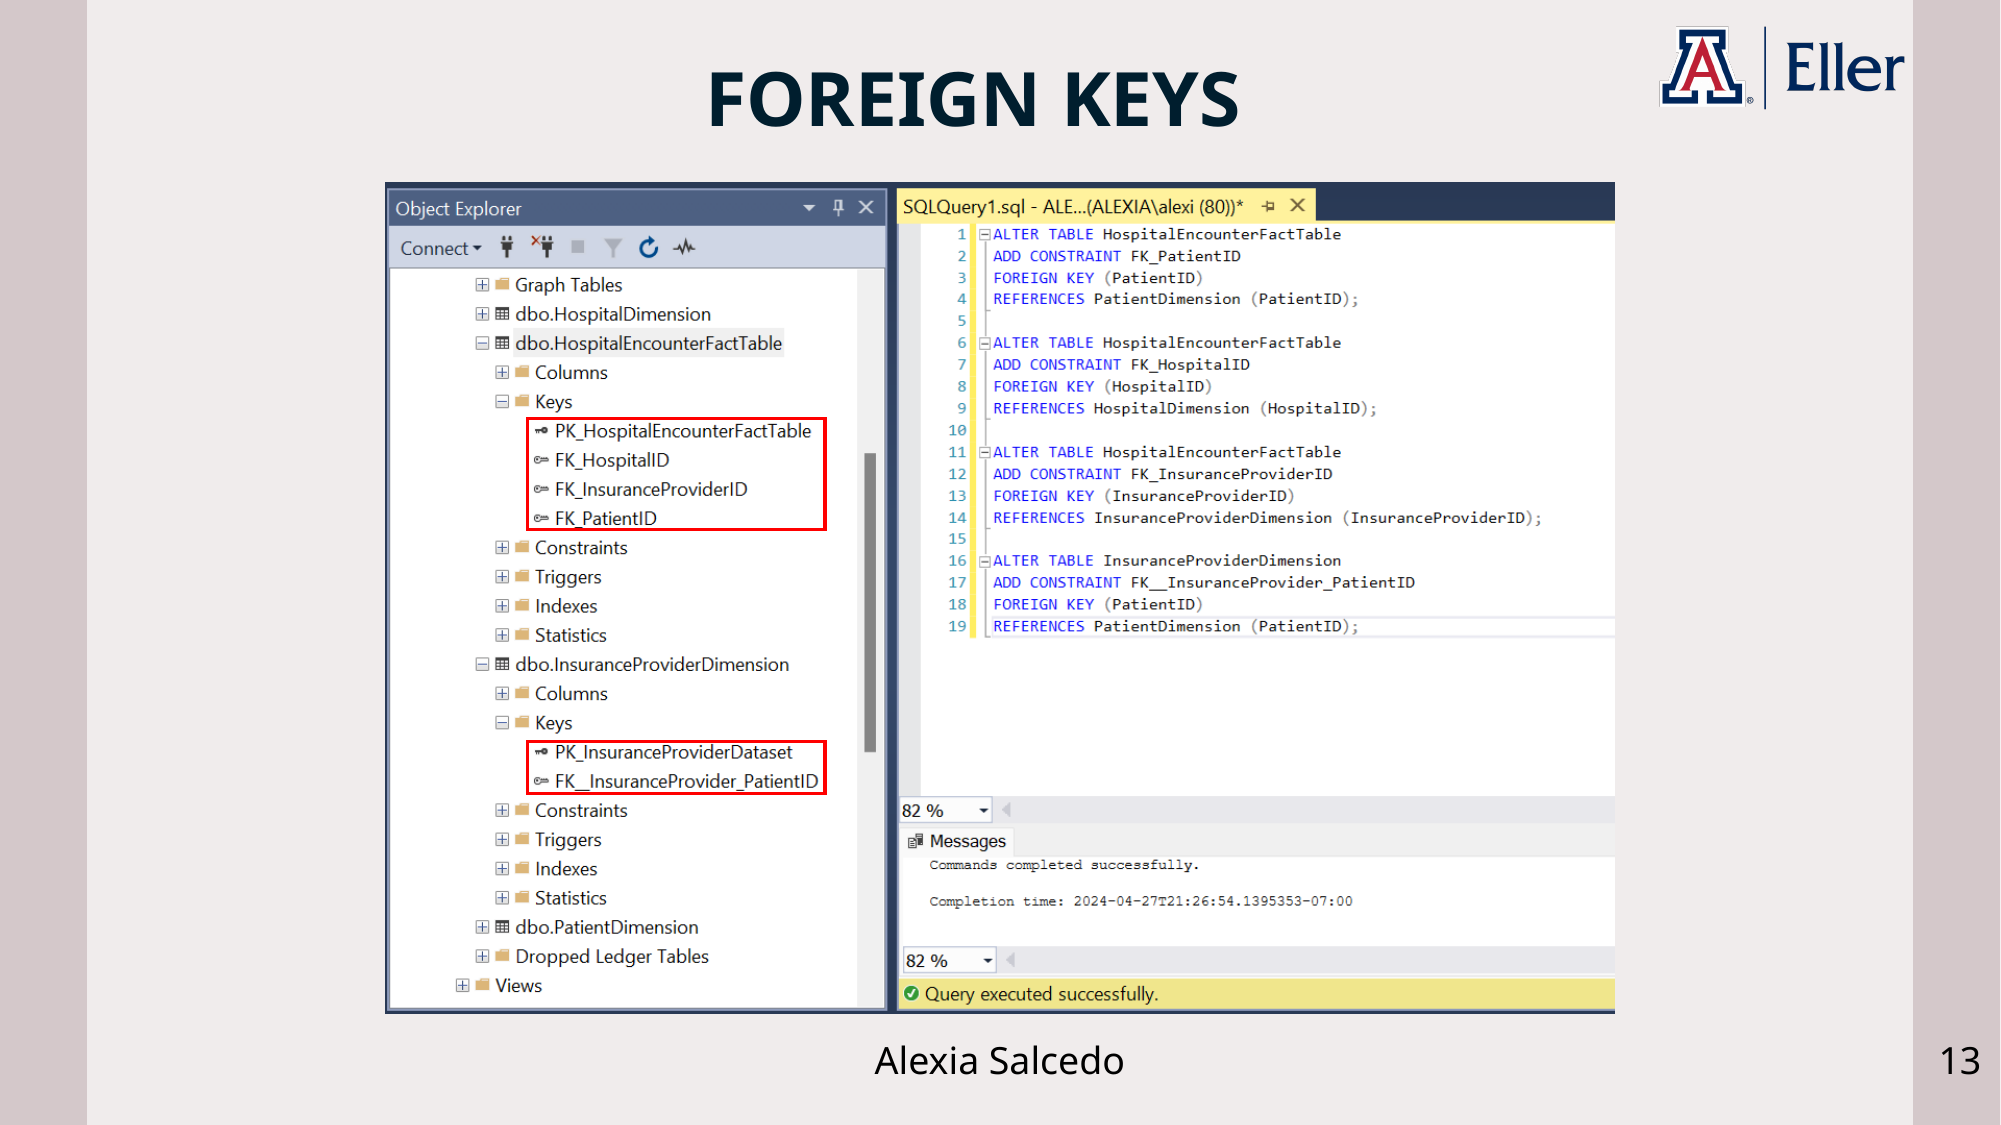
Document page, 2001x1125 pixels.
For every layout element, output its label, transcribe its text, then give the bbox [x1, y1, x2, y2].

picture [1629, 0, 1952, 136]
text_box FOREIGN KEYS [690, 43, 1257, 149]
picture [385, 182, 1615, 1014]
text_box 13 [1923, 1030, 2000, 1090]
text_box Alexia Salcedo [764, 1030, 1236, 1090]
